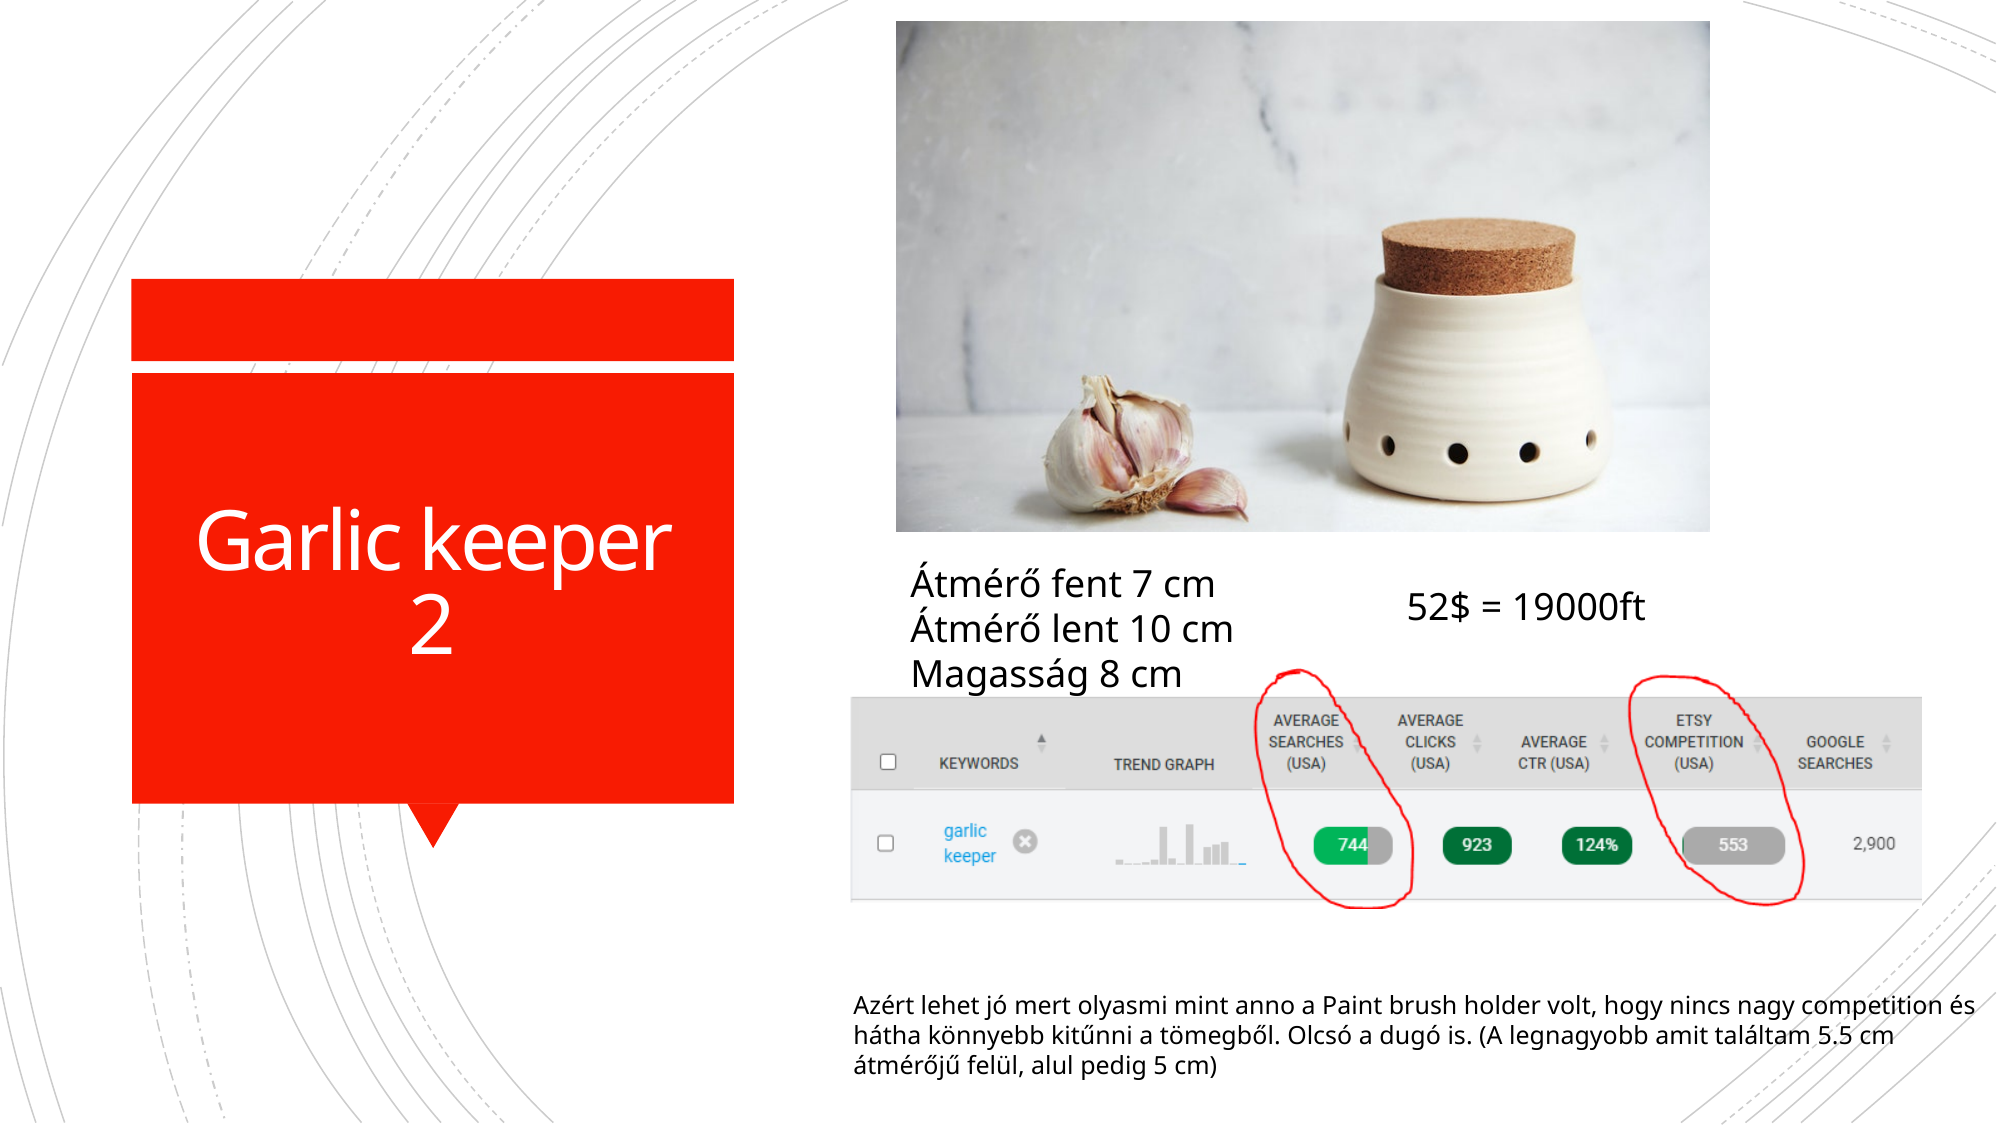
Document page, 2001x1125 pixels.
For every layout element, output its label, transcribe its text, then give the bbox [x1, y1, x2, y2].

text_box Azért lehet jó mert olyasmi mint anno a Paint brush holder volt, hogy nincs nagy competition és hátha könnyebb kitűnni a tömegből. Olcsó a dugó is. (A legnagyobb amit találtam 5.5 cm átmérőjű felül, alul pedig 5 cm) [838, 981, 2000, 1087]
title Garlic keeper 2 [145, 385, 720, 789]
picture [849, 668, 1923, 909]
picture [895, 20, 1711, 532]
text_box Átmérő fent 7 cm Átmérő lent 10 cm Magasság 8 cm [895, 552, 1250, 668]
text_box 52$ = 19000ft [1391, 575, 1661, 635]
